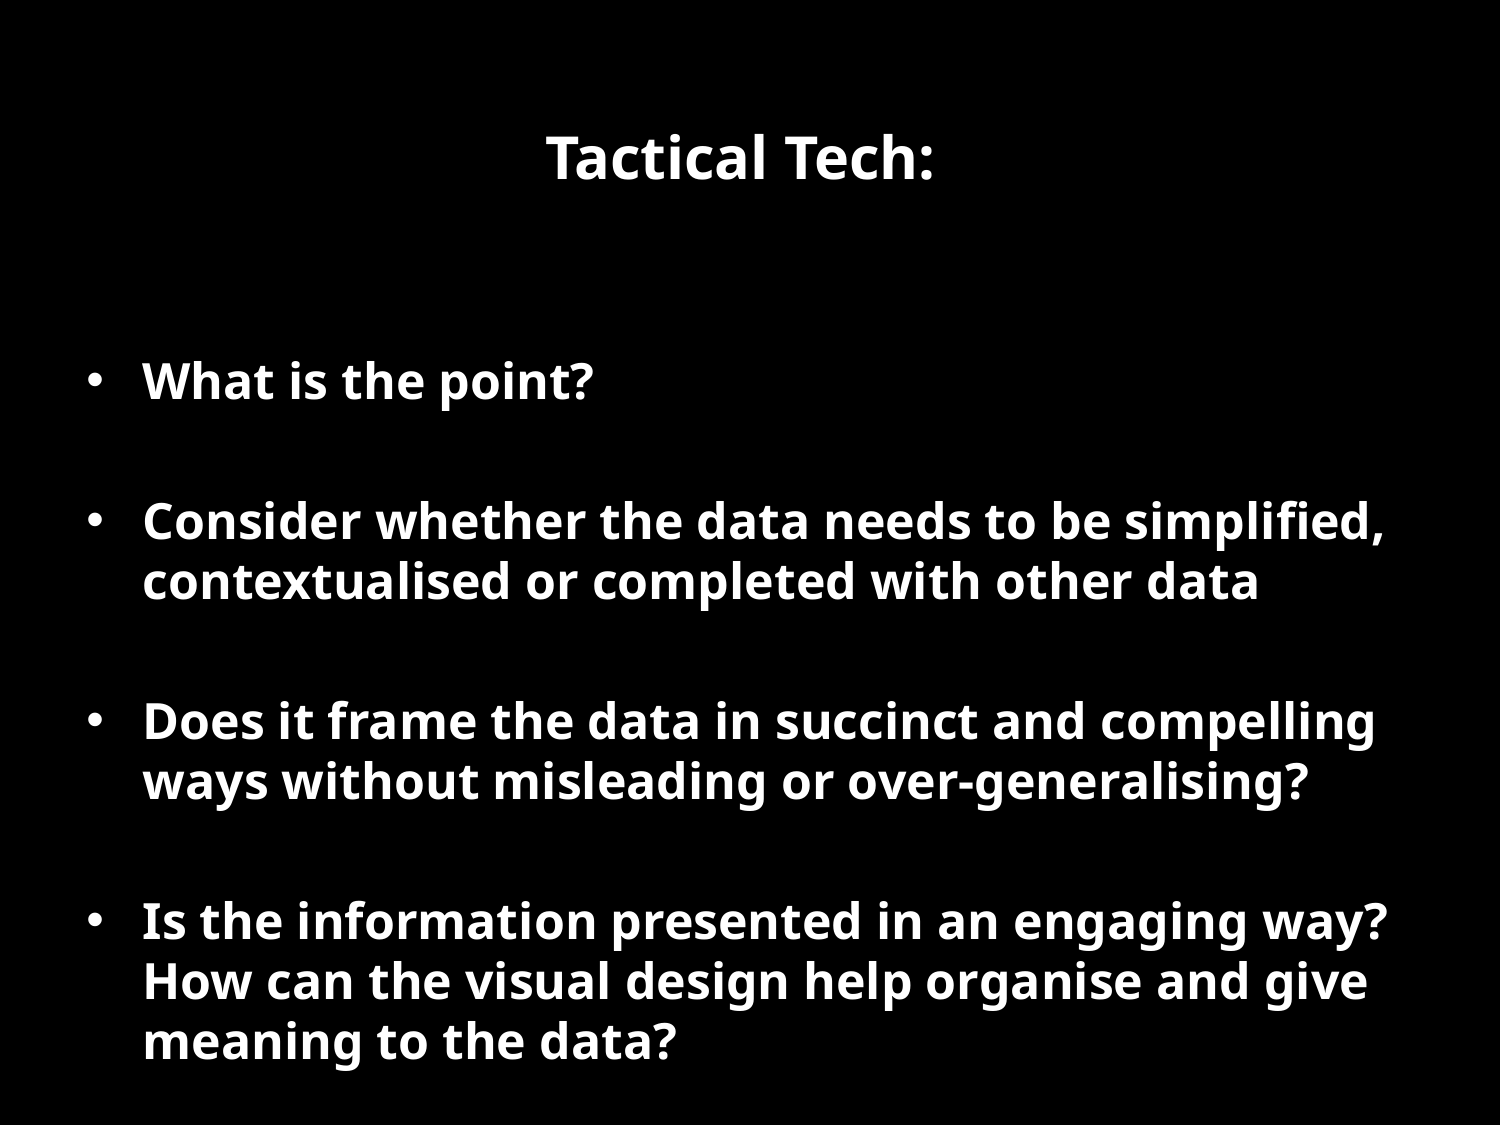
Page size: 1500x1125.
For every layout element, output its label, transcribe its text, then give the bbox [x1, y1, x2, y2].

title Tactical Tech: [93, 74, 1388, 238]
list What is the point? Consider whether the data needs to be simplified, contextualised or completed with other data Does it frame the data in succinct and compelling ways without misleading or over-generalising? Is the information presented in an engaging way? How can the visual design help organise and give meaning to the data? [71, 341, 1454, 1085]
